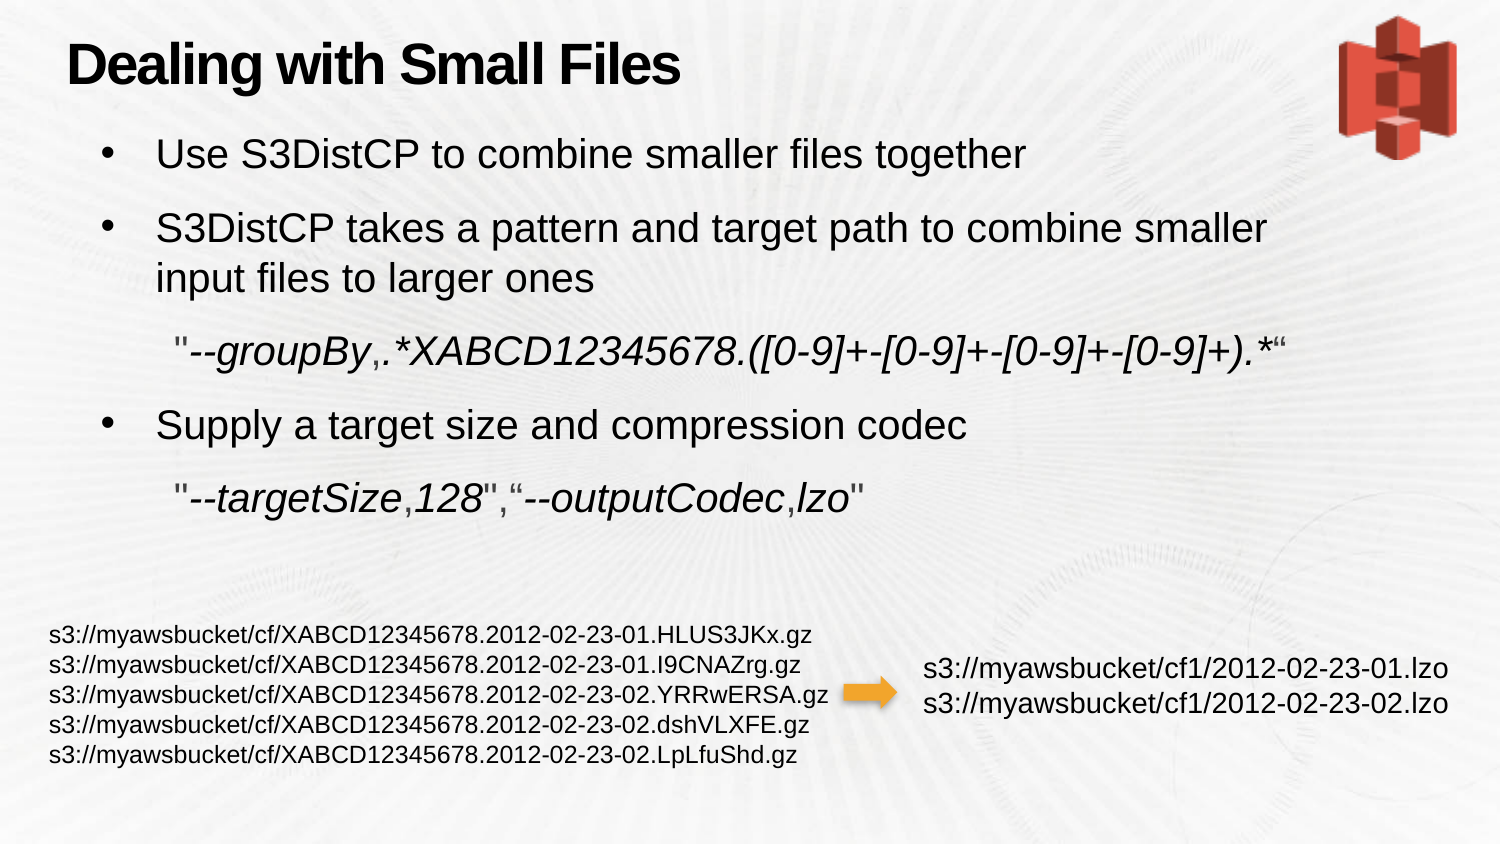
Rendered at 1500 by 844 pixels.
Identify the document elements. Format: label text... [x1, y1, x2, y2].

text_box [842, 674, 898, 710]
text_box s3://myawsbucket/cf/XABCD12345678.2012-02-23-01.HLUS3JKx.gz s3://myawsbucket/cf/XABCD12345678.2012-02-23-01.I9CNAZrg.gz s3://myawsbucket/cf/XABCD12345678.2012-02-23-02.YRRwERSA.gz s3://myawsbucket/cf/XABCD12345678.2012-02-23-02.dshVLXFE.gz s3://myawsbucket/cf/XABCD12345678.2012-02-23-02.LpLfuShd.gz [33, 611, 882, 776]
title Dealing with Small Files [51, 18, 1333, 160]
text_box s3://myawsbucket/cf1/2012-02-23-01.lzo s3://myawsbucket/cf1/2012-02-23-02.lzo [908, 641, 1480, 727]
picture [0, 0, 1500, 844]
list Use S3DistCP to combine smaller files together S3DistCP takes a pattern and target path to combine smaller input files to larger ones "--groupBy,.*XABCD12345678.([0-9]+-[0-9]+-[0-9]+-[0-9]+).*“ Supply a target size and compression codec "--targetSize,128",“--outputCodec,lzo" [85, 117, 1372, 531]
